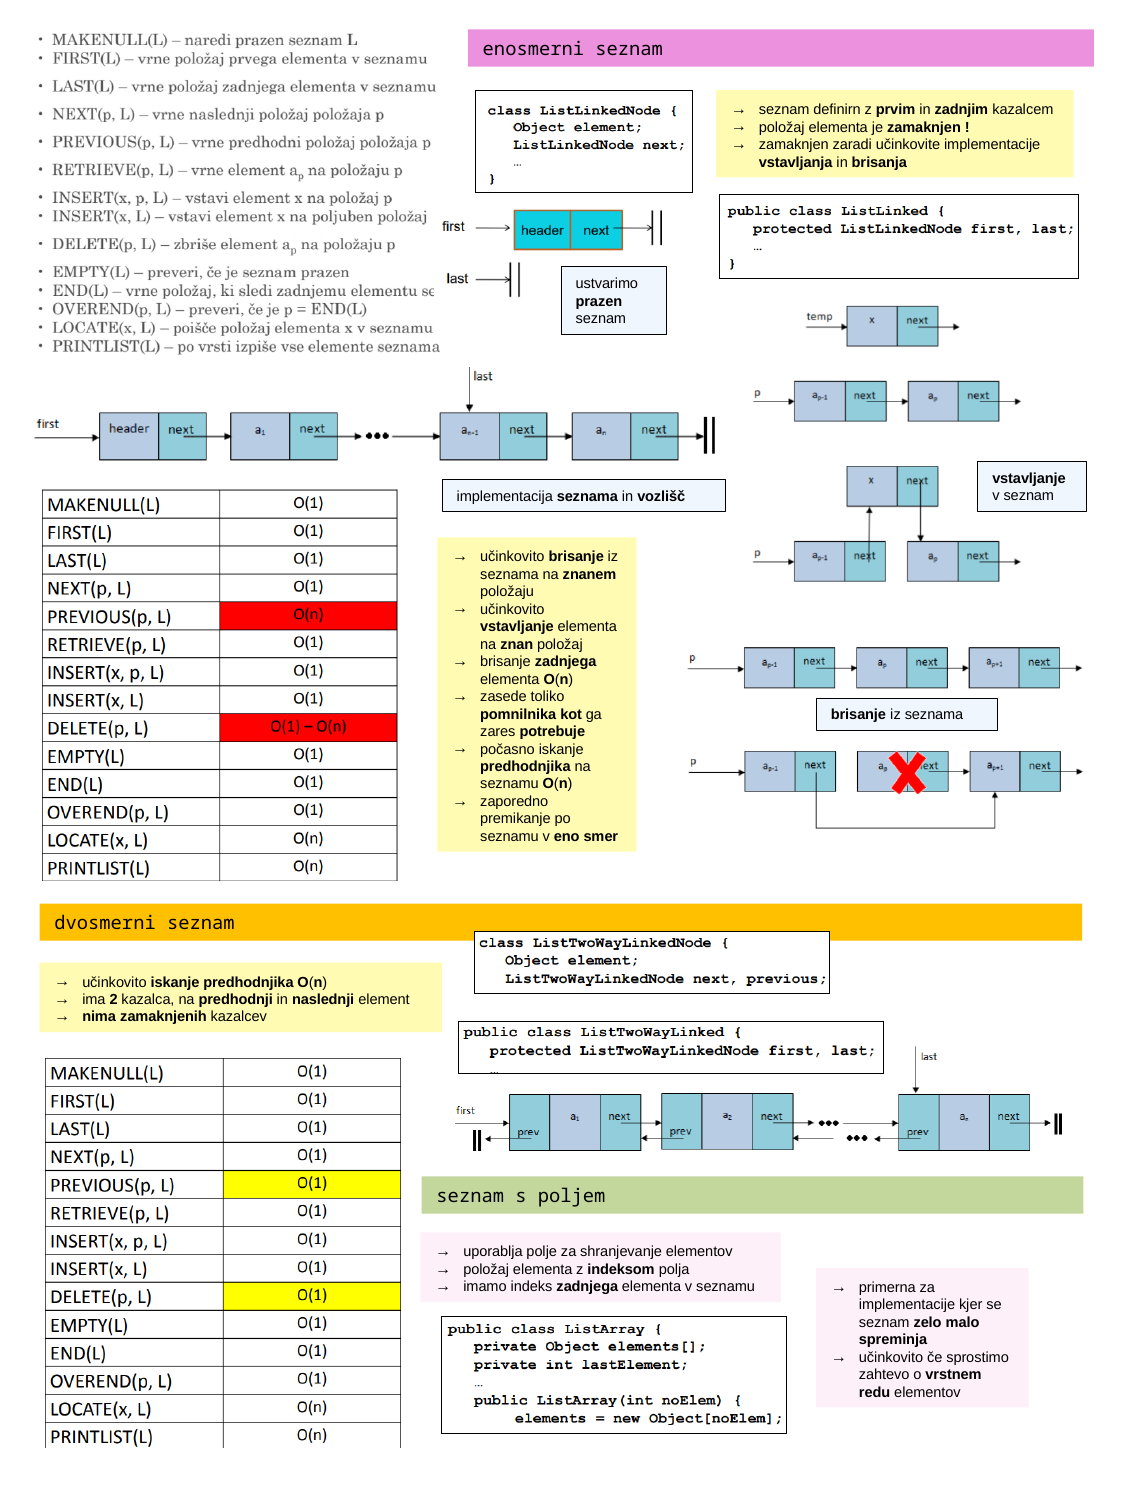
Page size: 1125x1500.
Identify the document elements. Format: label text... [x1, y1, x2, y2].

picture [745, 300, 1028, 584]
text_box seznam s poljem [421, 1176, 1084, 1214]
text_box primerna za implementacije kjer se seznam zelo malo spreminja učinkovito če sprostimo zahtevo o vrstnem redu elementov [816, 1267, 1029, 1408]
text_box dvosmerni seznam [39, 903, 1083, 941]
picture [677, 621, 1089, 840]
picture [29, 366, 726, 485]
text_box ustvarimo prazen seznam [560, 308, 667, 334]
picture [44, 1056, 401, 1448]
picture [455, 1021, 1069, 1167]
text_box implementacija seznama in vozlišč [441, 491, 726, 512]
picture [474, 931, 830, 994]
text_box učinkovito brisanje iz seznama na znanem položaju učinkovito vstavljanje elementa na znan položaj brisanje zadnjega elementa O(n) zasede toliko pomnilnika kot ga zares potrebuje počasno iskanje predhodnjika na seznamu O(n) zaporedno premikanje po seznamu v eno smer [437, 537, 637, 852]
picture [39, 488, 401, 882]
picture [441, 1316, 786, 1433]
text_box enosmerni seznam [487, 29, 1094, 67]
text_box vstavljanje v seznam [1032, 461, 1087, 512]
text_box učinkovito iskanje predhodnjika O(n) ima 2 kazalca, na predhodnji in naslednji element nima zamaknjenih kazalcev [39, 962, 442, 1033]
text_box seznam definirn z prvim in zadnjim kazalcem položaj elementa je zamaknjen ! zamaknjen zaradi učinkovite implementacije vstavljanja in brisanja [716, 90, 1074, 178]
picture [34, 29, 692, 361]
text_box uporablja polje za shranjevanje elementov položaj elementa z indeksom polja imamo indeks zadnjega elementa v seznamu [420, 1232, 781, 1303]
picture [719, 194, 1079, 279]
